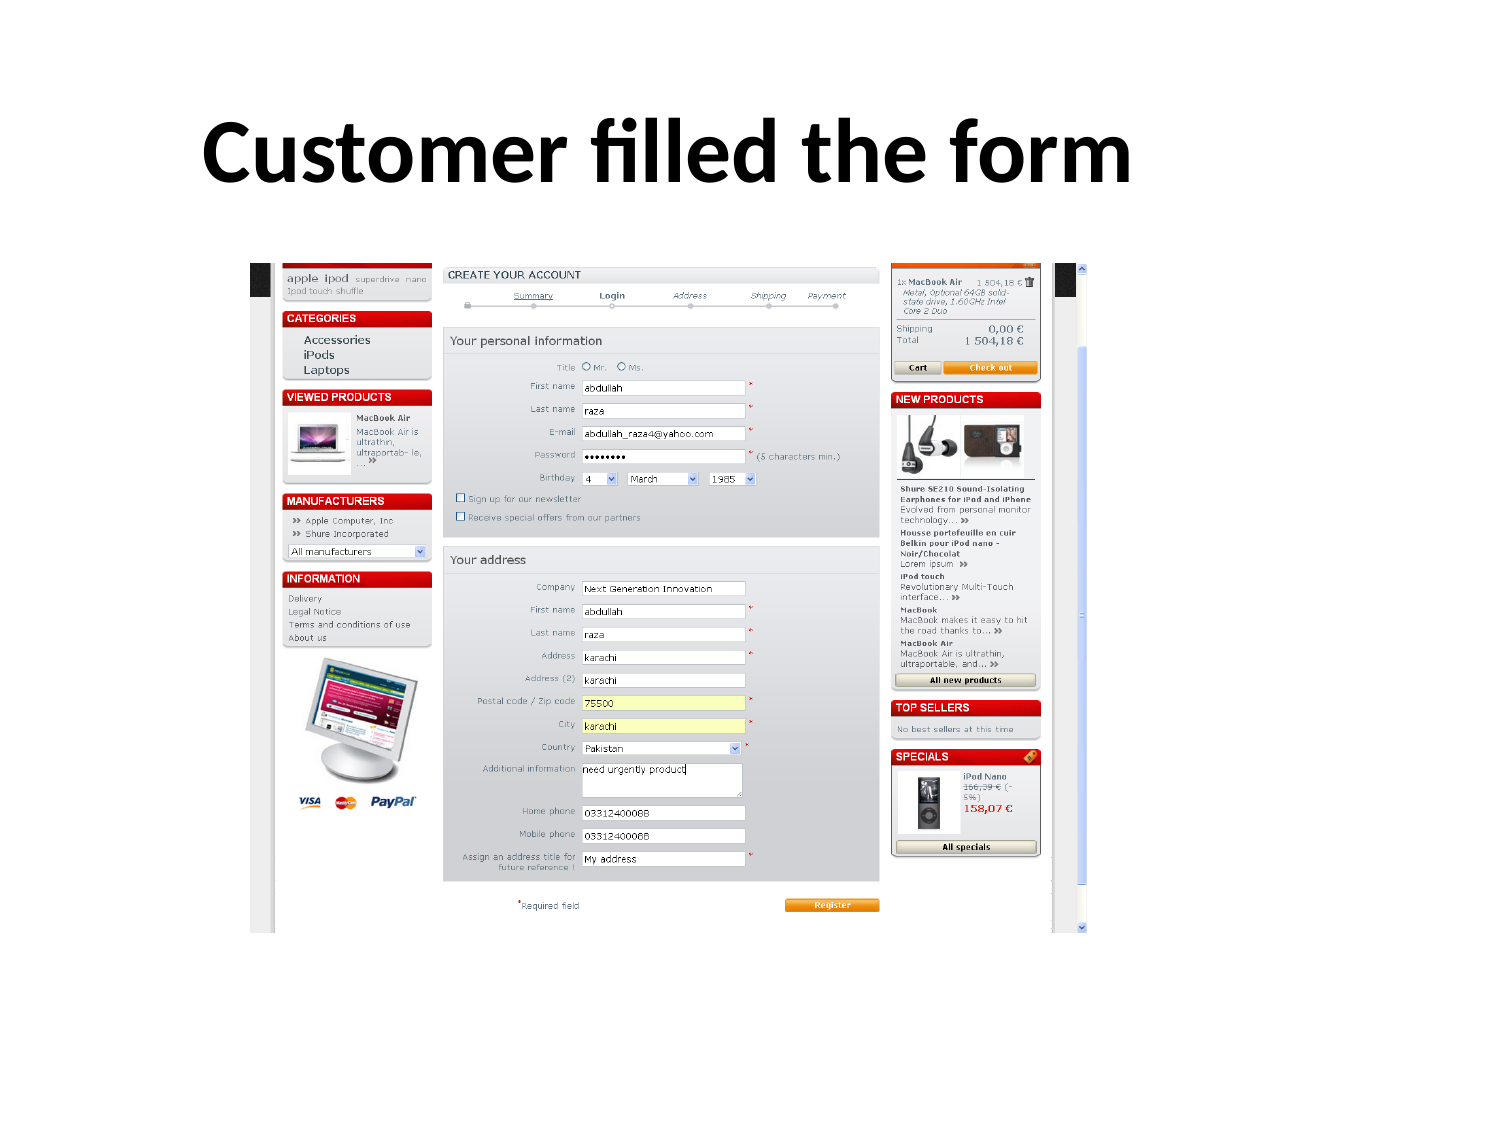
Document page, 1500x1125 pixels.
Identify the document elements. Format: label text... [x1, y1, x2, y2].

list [250, 263, 1088, 1060]
title Customer filled the form [75, 52, 1263, 240]
